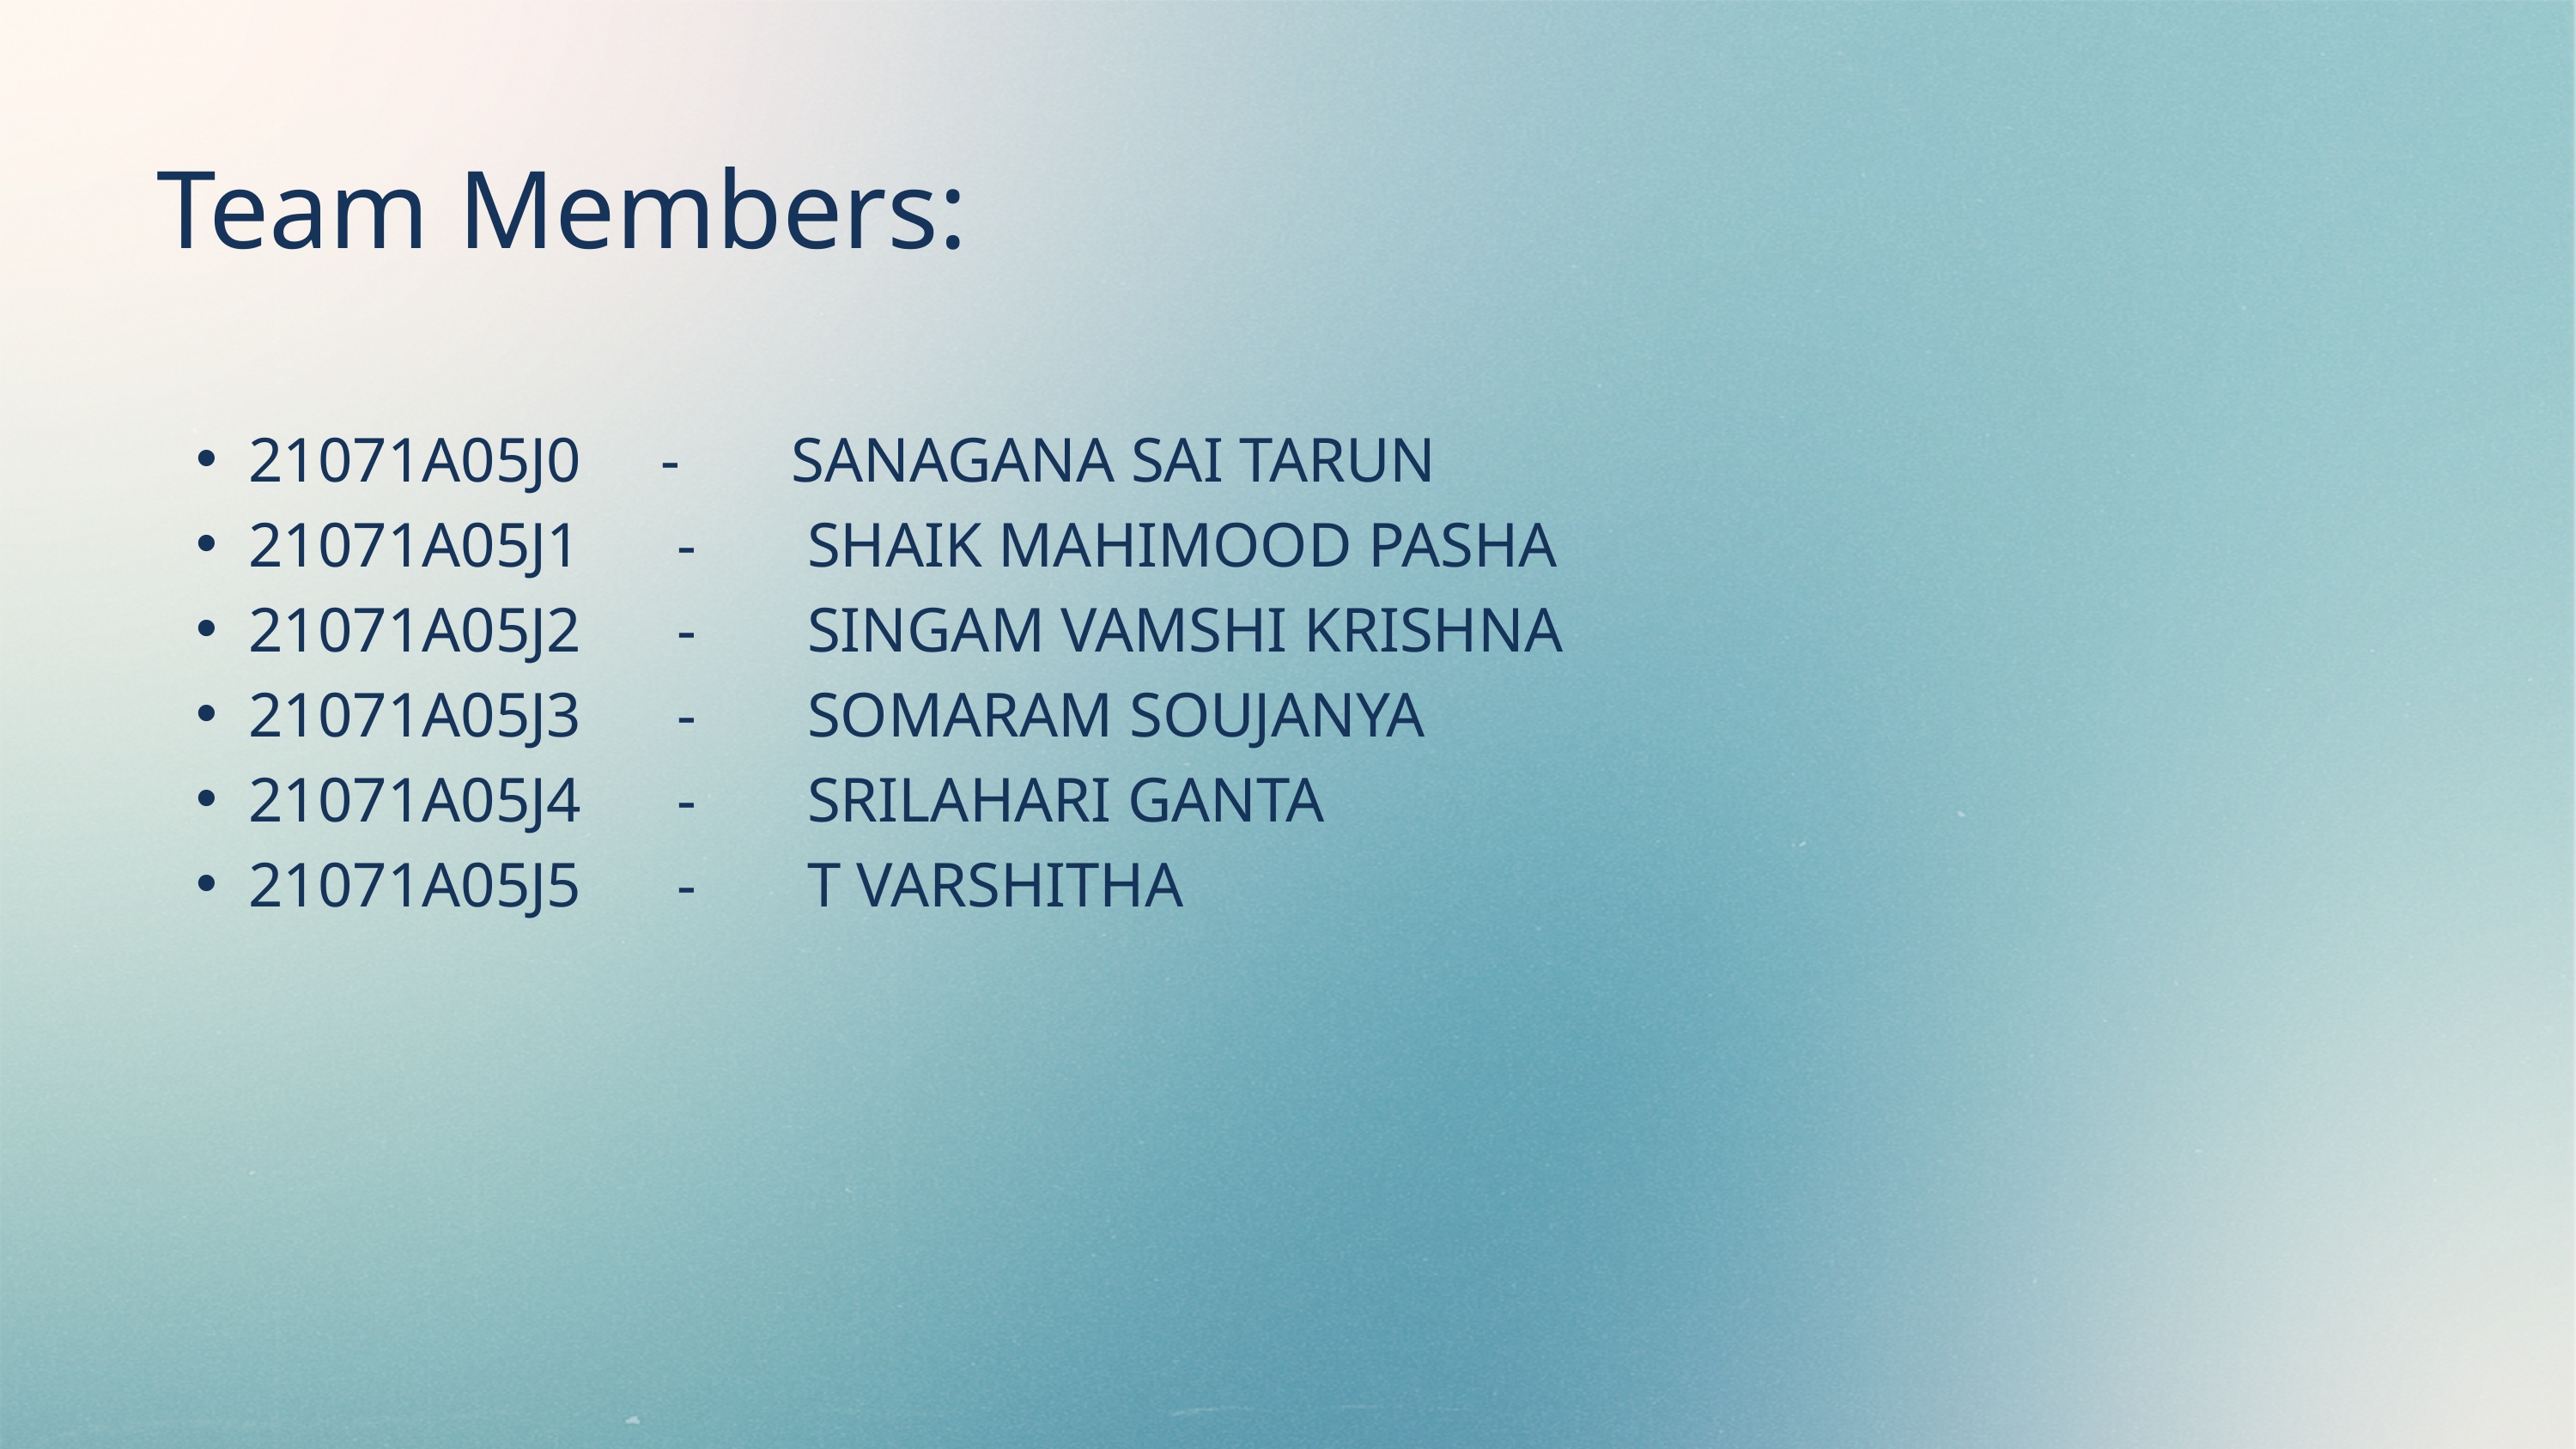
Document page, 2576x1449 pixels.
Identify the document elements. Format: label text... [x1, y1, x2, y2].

text_box Team Members: [144, 119, 981, 270]
text_box 21071A05J0 - SANAGANA SAI TARUN 21071A05J1 - SHAIK MAHIMOOD PASHA 21071A05J2 - SINGAM VAMSHI KRISHNA 21071A05J3 - SOMARAM SOUJANYA 21071A05J4 - SRILAHARI GANTA 21071A05J5 - T VARSHITHA [144, 409, 2432, 919]
text_box [0, 0, 2576, 1449]
